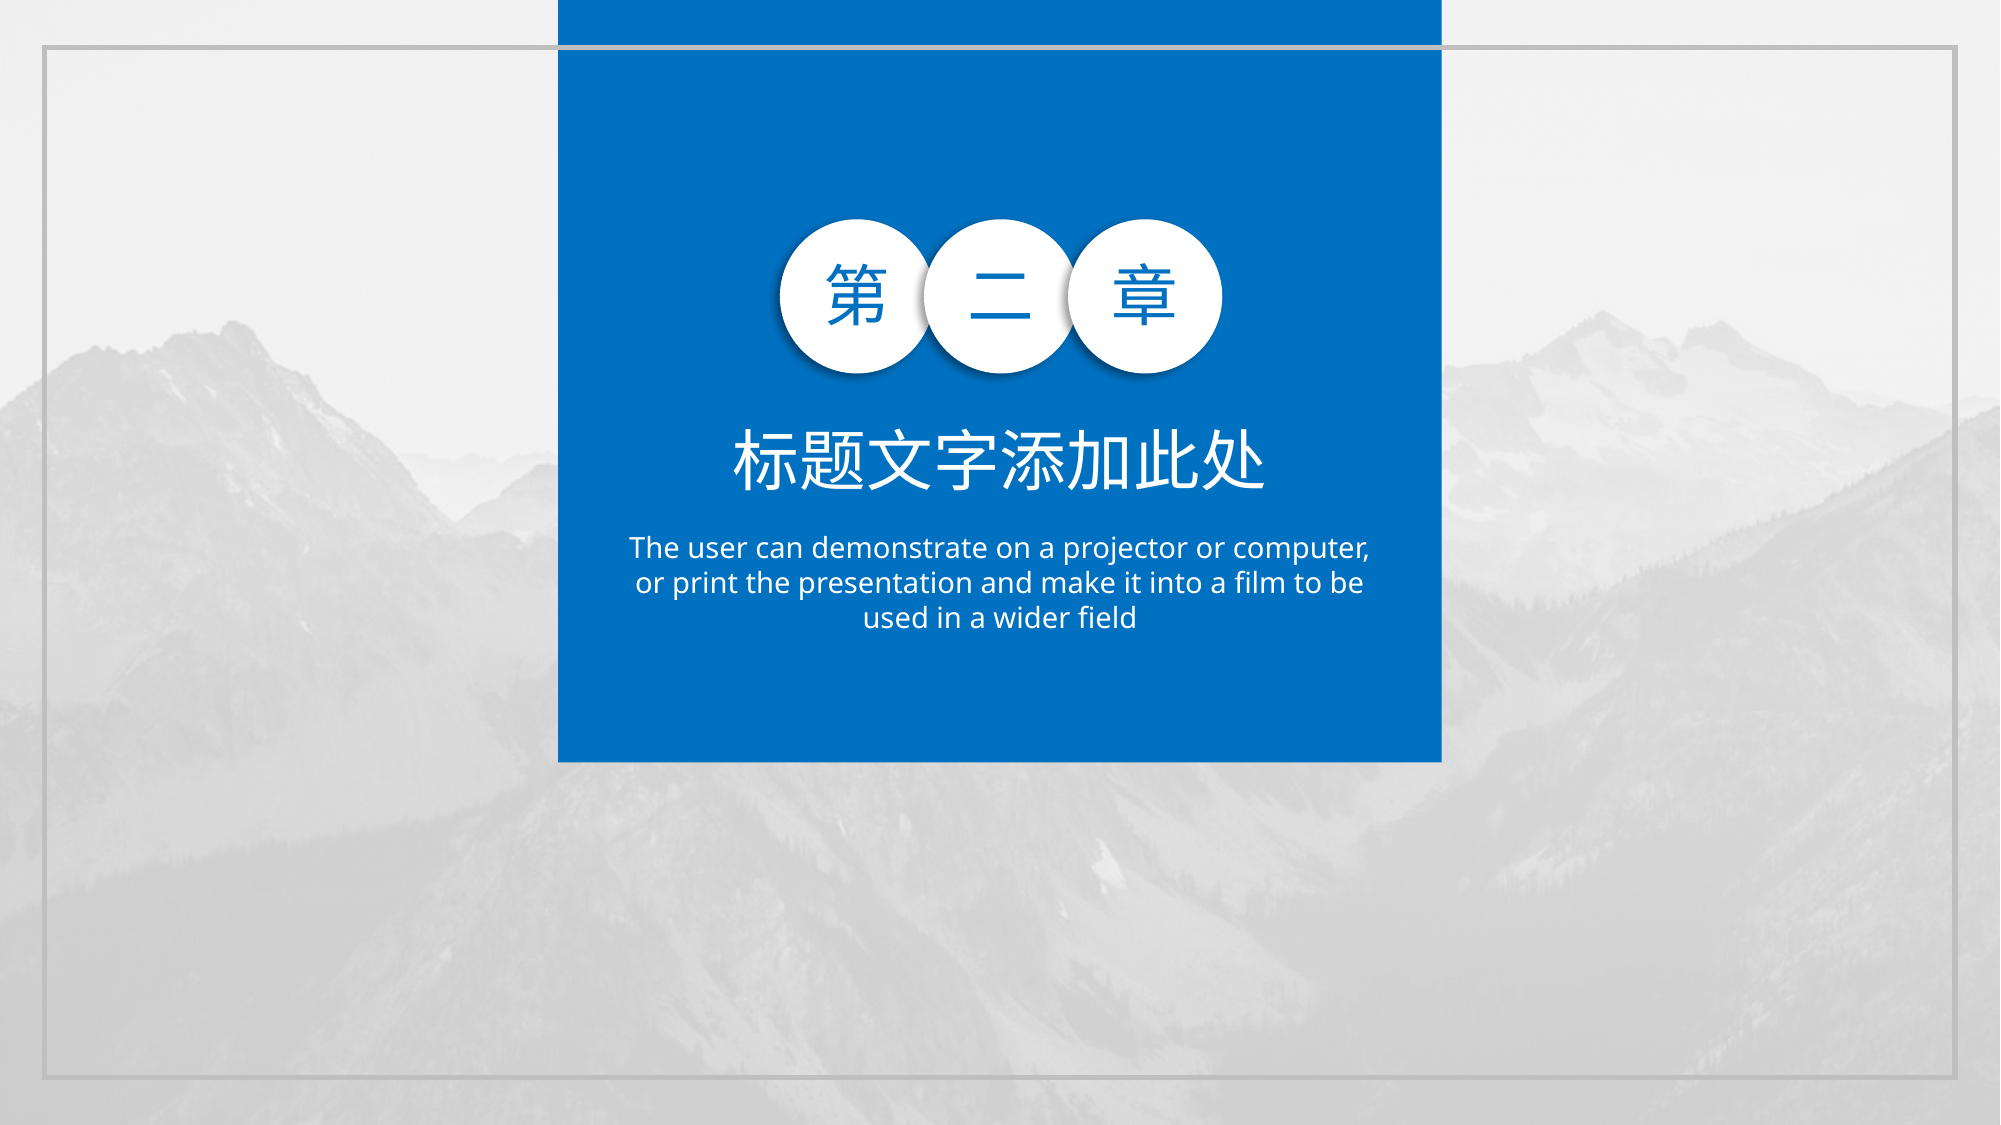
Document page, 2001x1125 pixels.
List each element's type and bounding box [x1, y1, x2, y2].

text_box [1068, 219, 1223, 374]
text_box [923, 219, 1068, 374]
picture [0, 0, 2000, 1125]
text_box [779, 219, 923, 374]
